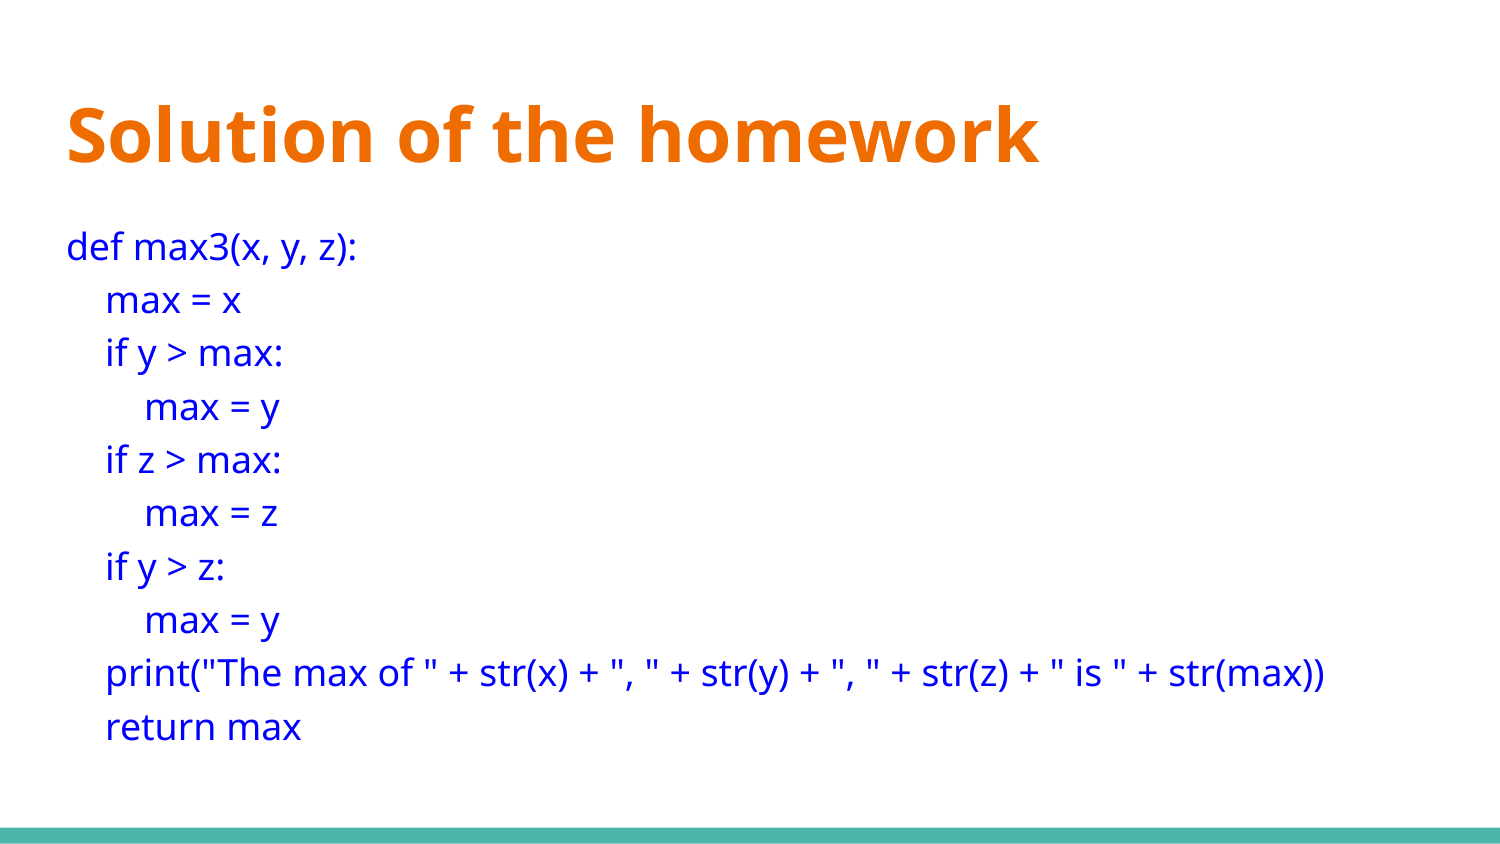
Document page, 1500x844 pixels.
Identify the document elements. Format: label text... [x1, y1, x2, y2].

list def max3(x, y, z): max = x if y > max: max = y if z > max: max = z if y > z: max = y print("The max of " + str(x) + ", " + str(y) + ", " + str(z) + " is " + str(max)) return max [51, 207, 1449, 750]
title Solution of the homework [51, 72, 1449, 189]
